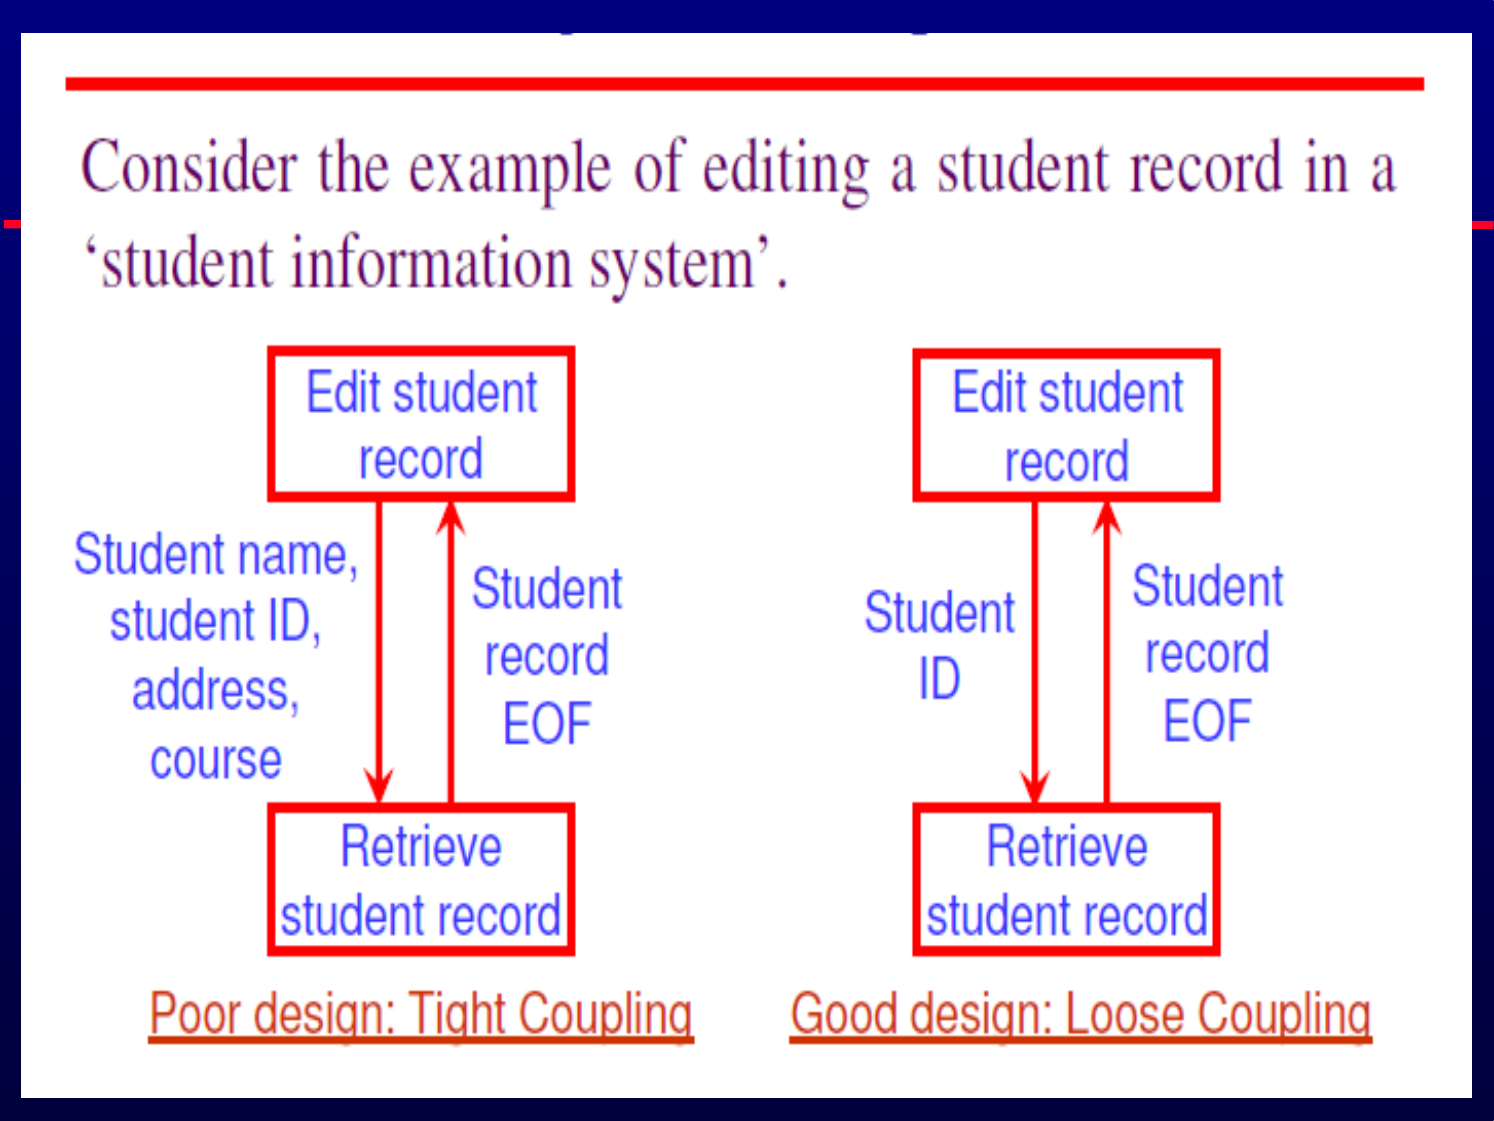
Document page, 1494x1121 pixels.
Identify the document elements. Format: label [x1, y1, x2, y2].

list [21, 32, 1473, 1099]
